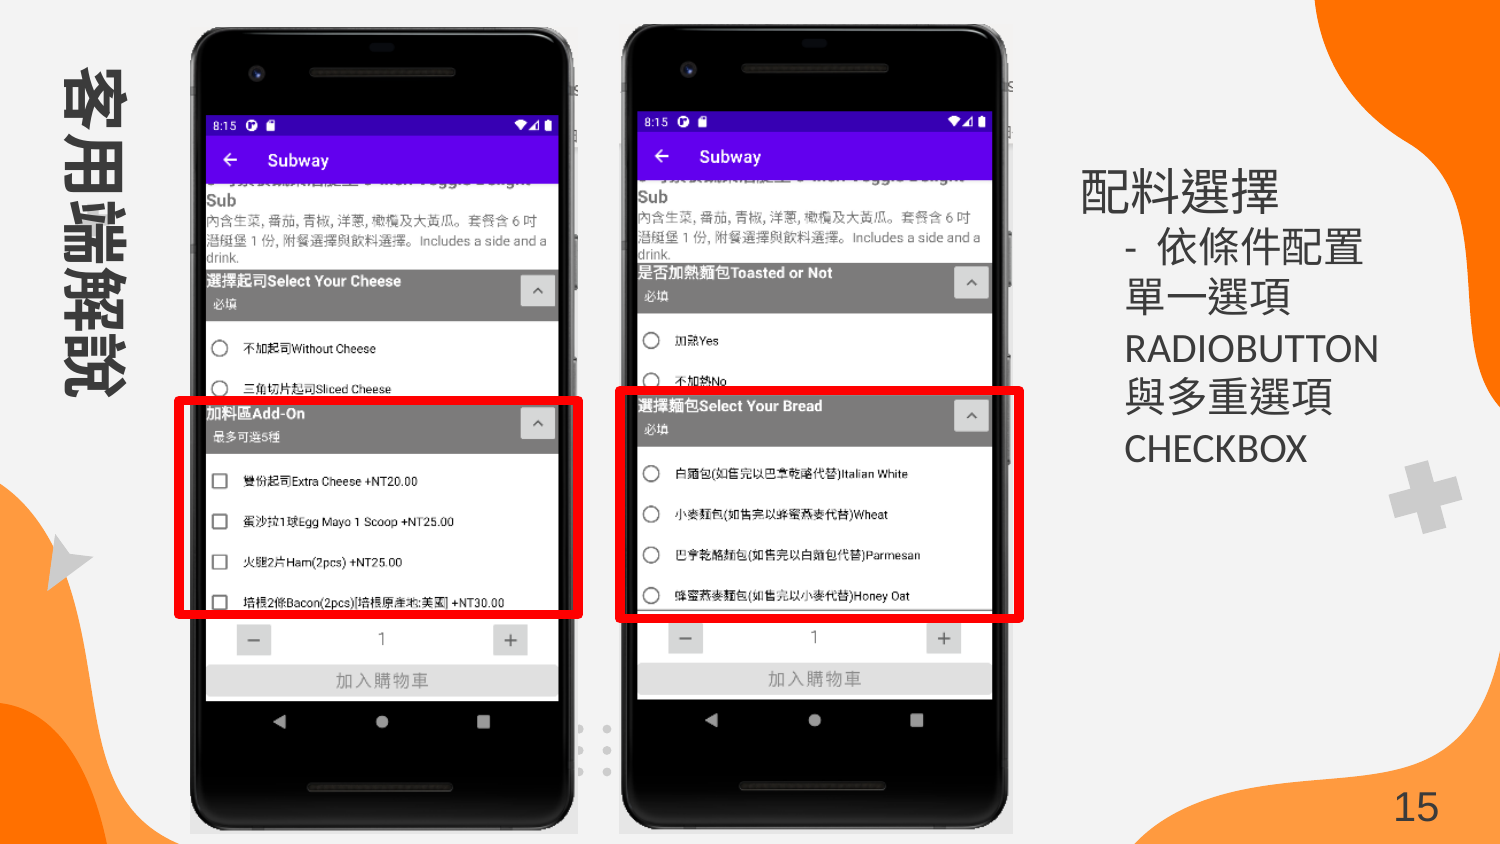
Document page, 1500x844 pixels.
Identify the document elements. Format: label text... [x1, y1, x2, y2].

text_box [177, 398, 185, 617]
slide_number 14 [1104, 782, 1455, 828]
text_box 配料選擇 - 依條件配置 單一選項radioButton 與多重選項checkBox [1017, 153, 1459, 615]
picture [619, 23, 1013, 834]
picture [190, 27, 578, 834]
text_box 客用端解說 [39, 50, 155, 480]
